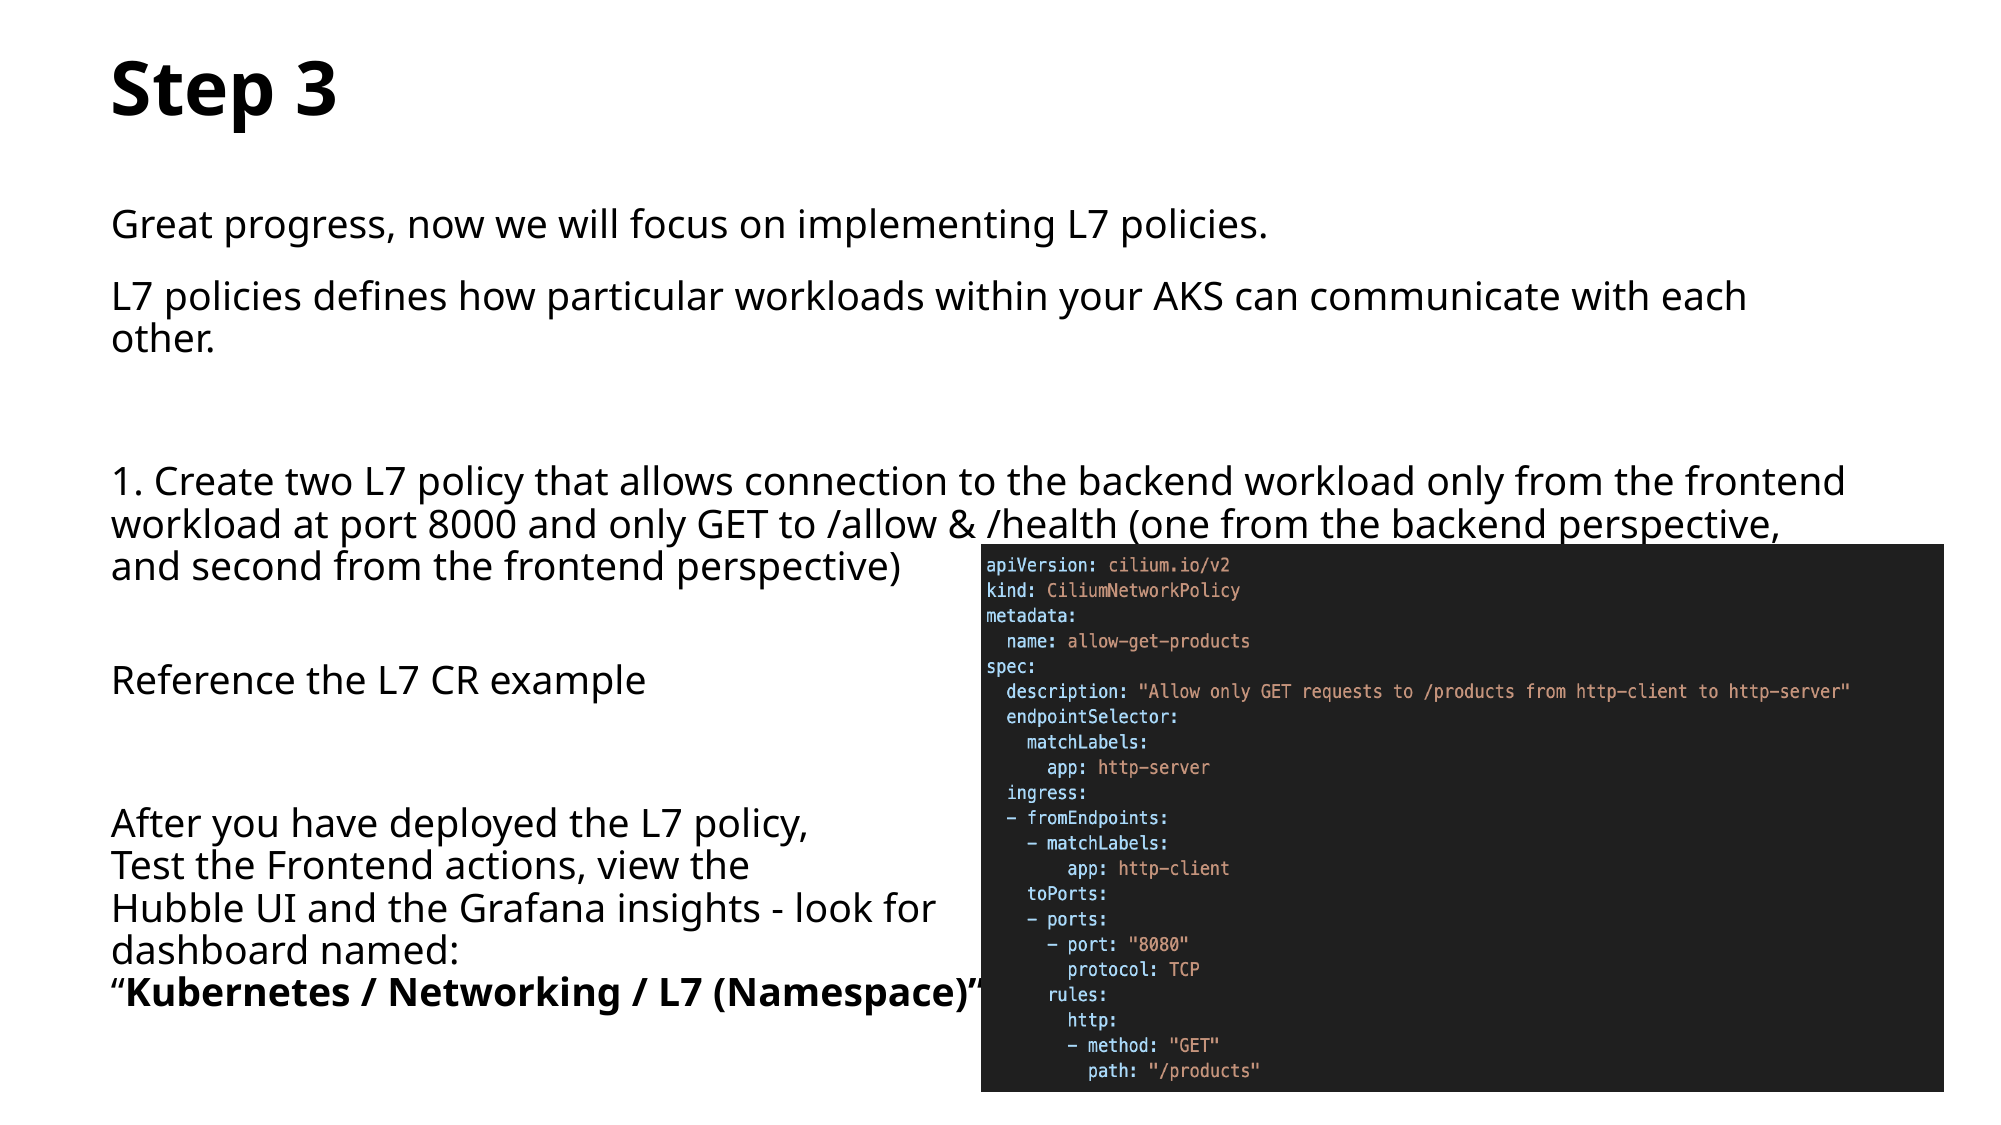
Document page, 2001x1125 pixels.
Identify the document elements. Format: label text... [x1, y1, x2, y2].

picture [980, 543, 1944, 1093]
list Step 3 [95, 43, 1905, 134]
list Great progress, now we will focus on implementing L7 policies. L7 policies defines how particular workloads within your AKS can communicate with each other. 1. Create two L7 policy that allows connection to the backend workload only from the frontend workload at port 8000 and only GET to /allow & /health (one from the backend perspective, and second from the frontend perspective) Reference the L7 CR example After you have deployed the L7 policy, Test the Frontend actions, view the Hubble UI and the Grafana insights - look for dashboard named: “Kubernetes / Networking / L7 (Namespace)” [95, 197, 1866, 1029]
